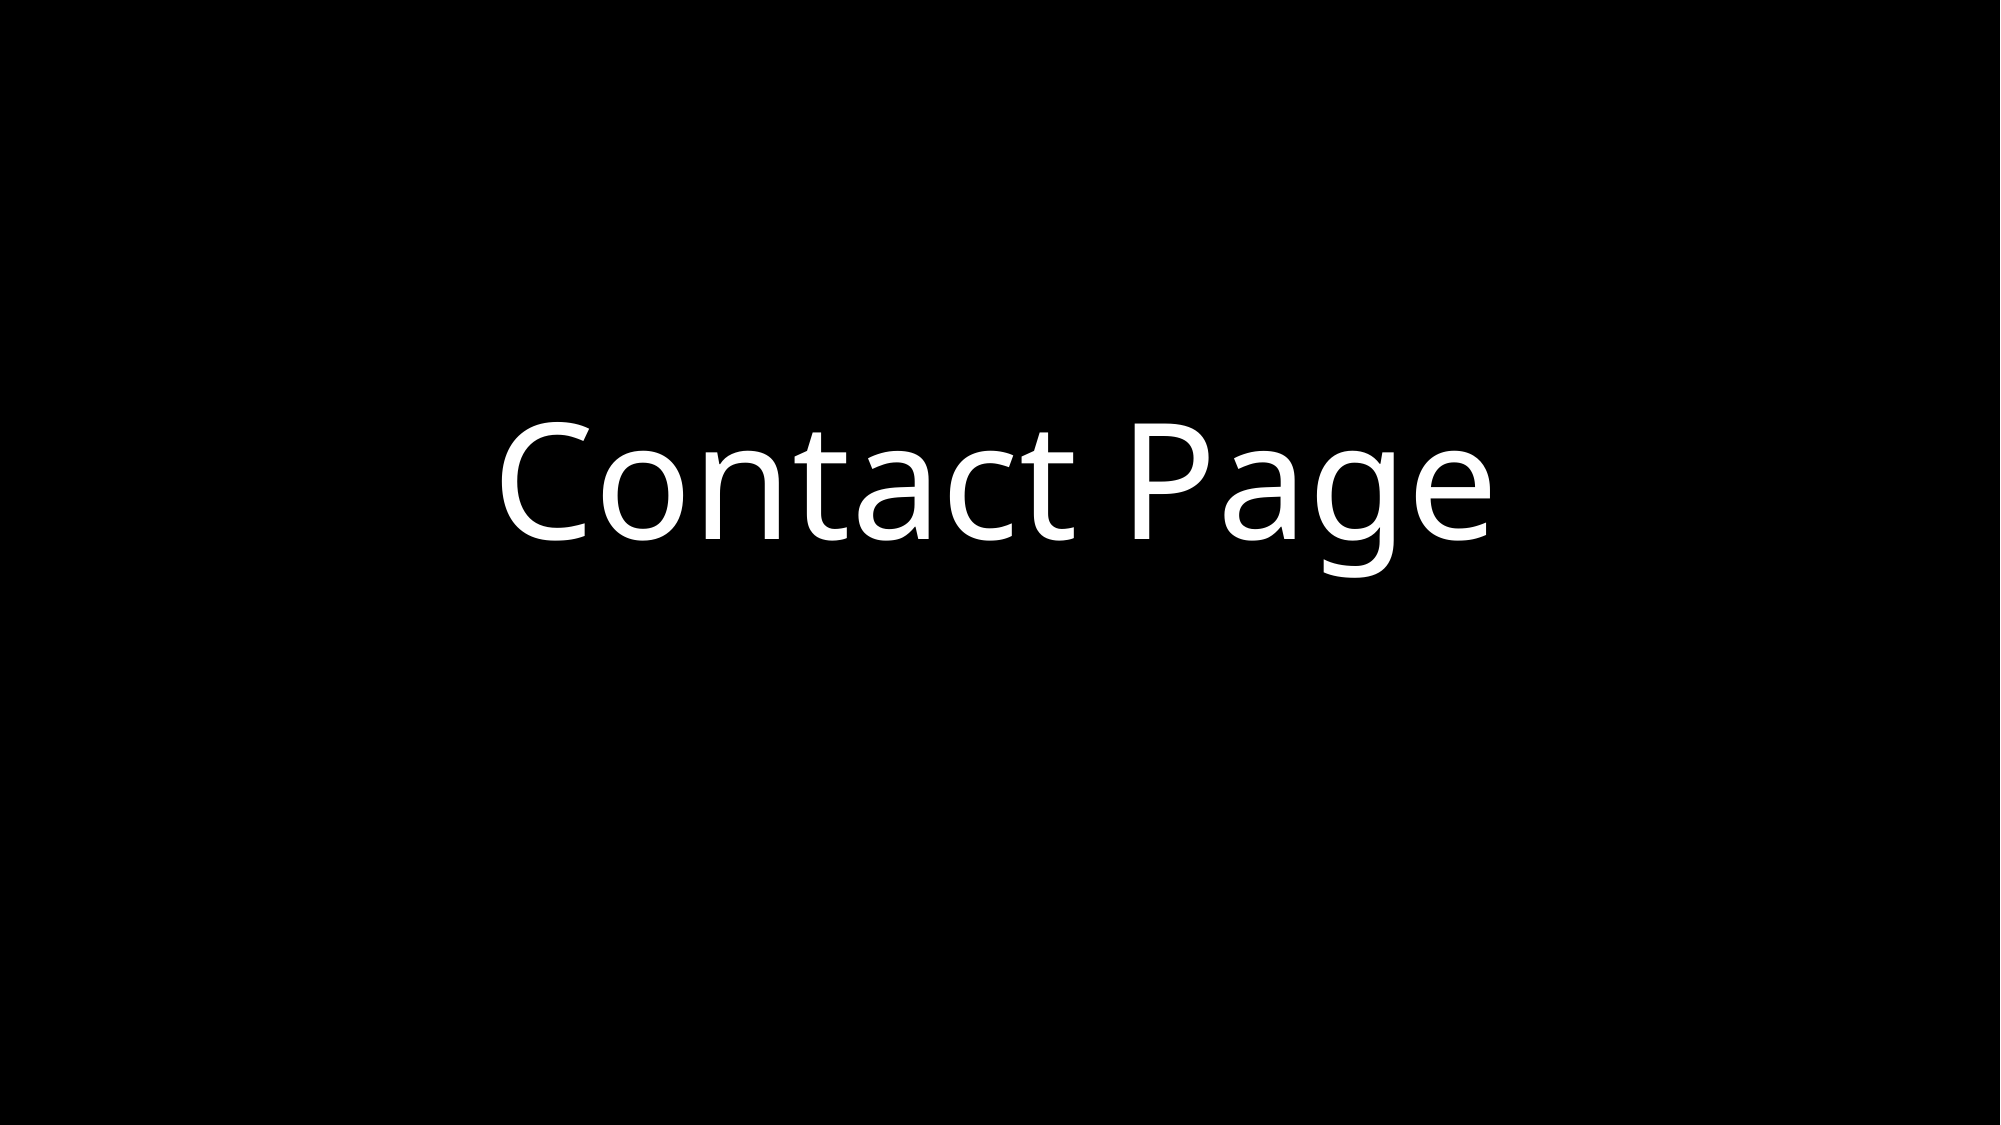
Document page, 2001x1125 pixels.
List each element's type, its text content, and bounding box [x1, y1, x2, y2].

title Contact Page [13, 391, 1980, 582]
